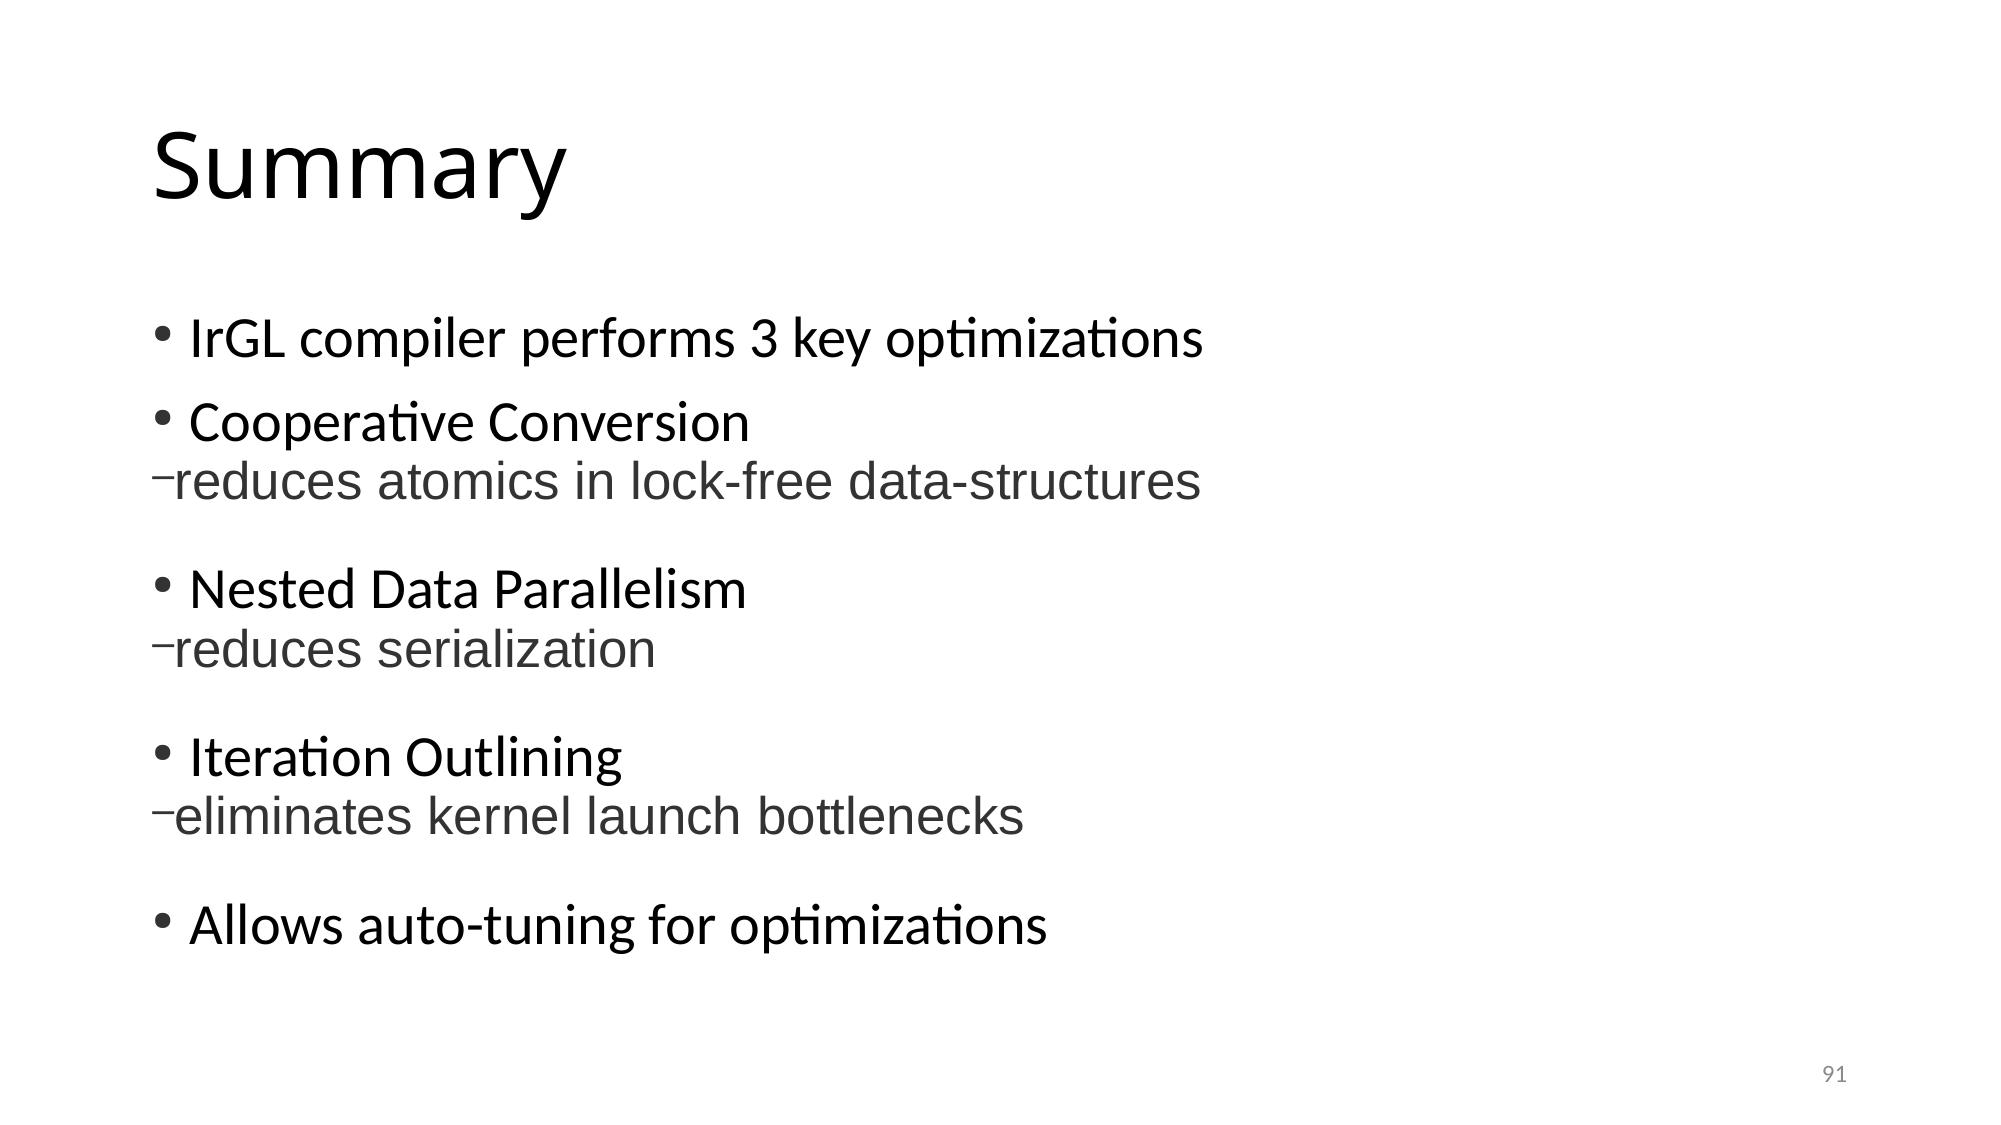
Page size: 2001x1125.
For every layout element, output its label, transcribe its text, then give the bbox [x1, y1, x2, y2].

title Summary [137, 59, 1863, 278]
list IrGL compiler performs 3 key optimizations Cooperative Conversion reduces atomics in lock-free data-structures Nested Data Parallelism reduces serialization Iteration Outlining eliminates kernel launch bottlenecks Allows auto-tuning for optimizations [137, 299, 1863, 1014]
slide_number 91 [1412, 1042, 1863, 1103]
